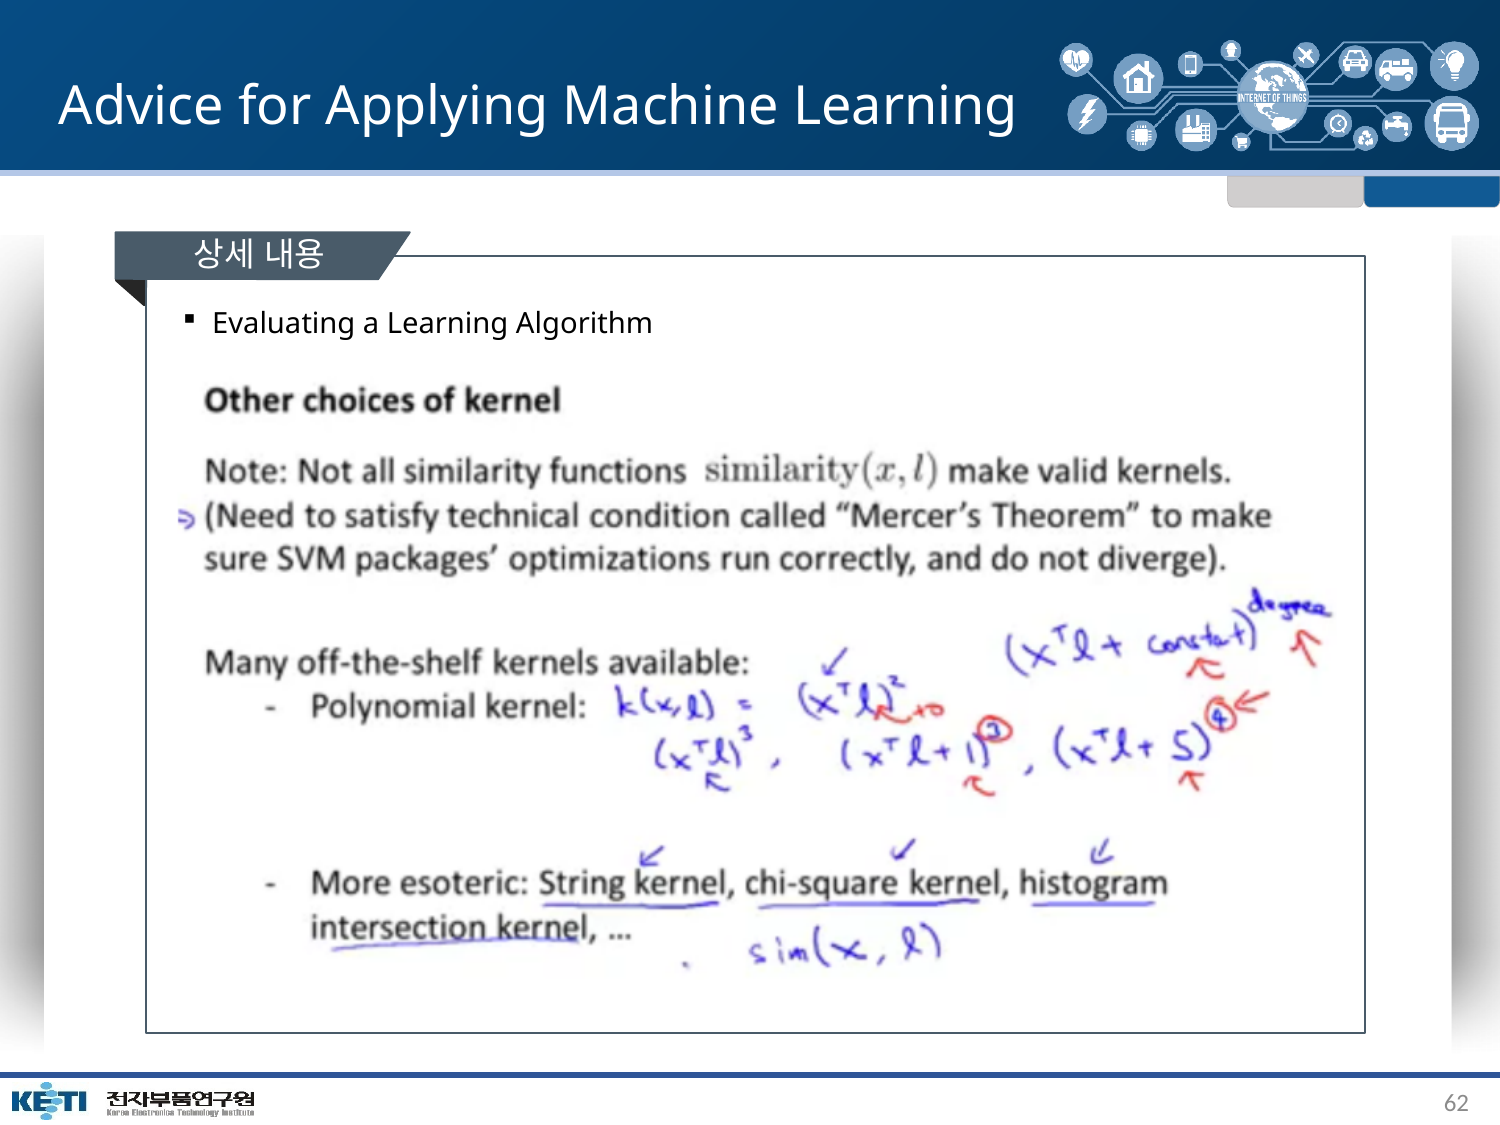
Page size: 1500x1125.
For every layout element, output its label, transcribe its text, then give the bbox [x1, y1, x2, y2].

slide_number 62 [1146, 1088, 1485, 1114]
picture [168, 370, 1343, 980]
picture [12, 1082, 254, 1120]
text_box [115, 231, 1366, 1034]
title Advice for Applying Machine Learning [43, 66, 1052, 149]
